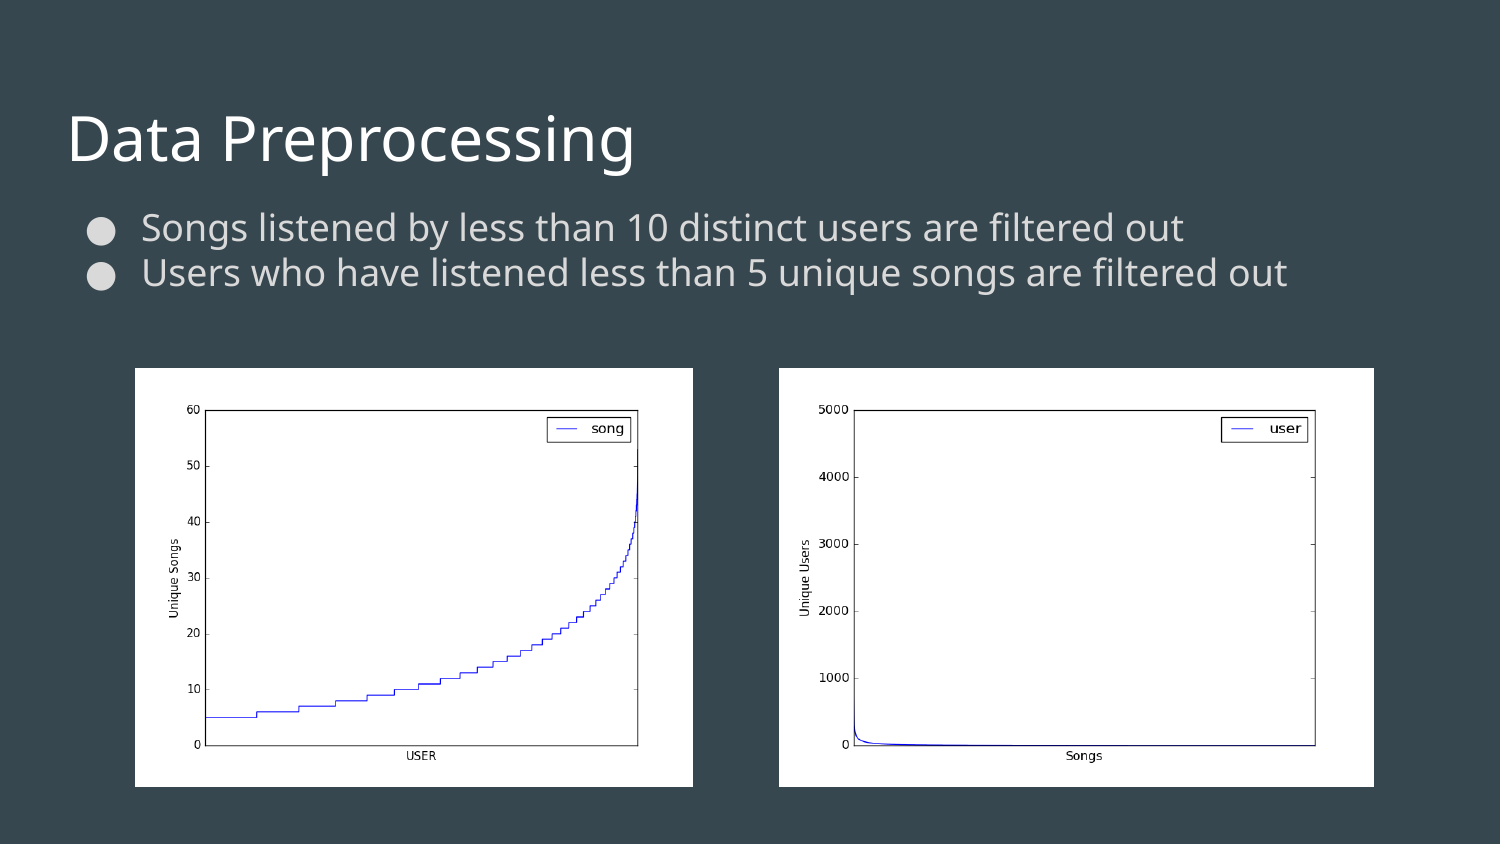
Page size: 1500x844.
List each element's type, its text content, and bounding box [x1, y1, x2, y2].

title Data Preprocessing [51, 72, 1449, 167]
list Songs listened by less than 10 distinct users are filtered out Users who have listened less than 5 unique songs are filtered out [51, 189, 1449, 820]
picture [134, 368, 693, 788]
picture [779, 368, 1374, 788]
